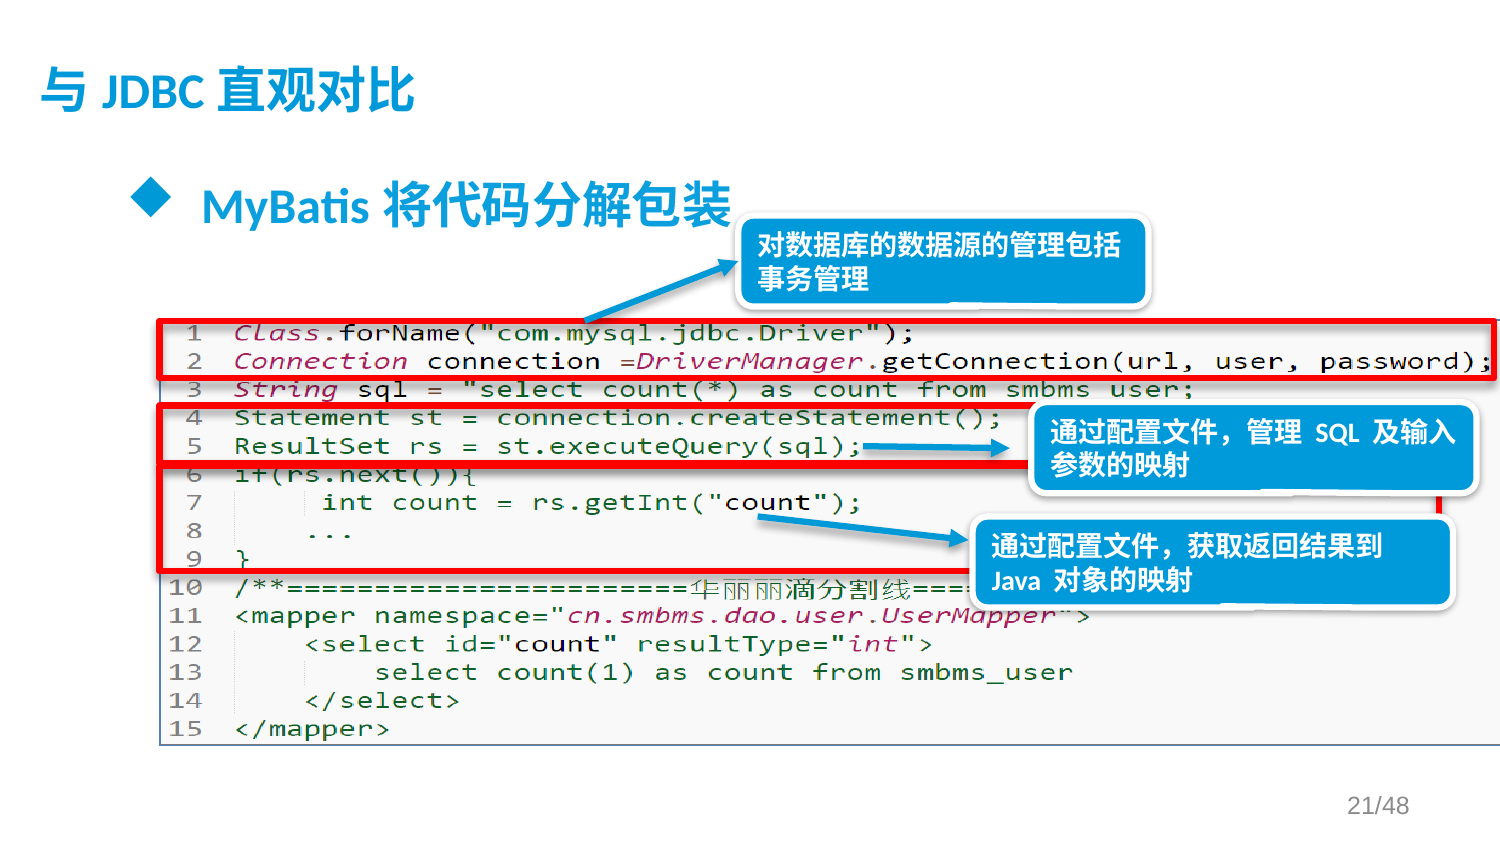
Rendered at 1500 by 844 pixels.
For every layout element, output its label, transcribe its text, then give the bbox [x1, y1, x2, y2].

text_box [757, 516, 969, 541]
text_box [584, 261, 739, 321]
text_box 对数据库的数据源的管理包括事务管理 [735, 212, 1152, 310]
list MyBatis将代码分解包装 [110, 166, 1385, 724]
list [160, 320, 1500, 746]
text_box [862, 445, 1011, 449]
title 与JDBC直观对比 [39, 33, 1383, 151]
slide_number /48 [1074, 782, 1425, 828]
text_box [156, 318, 577, 323]
